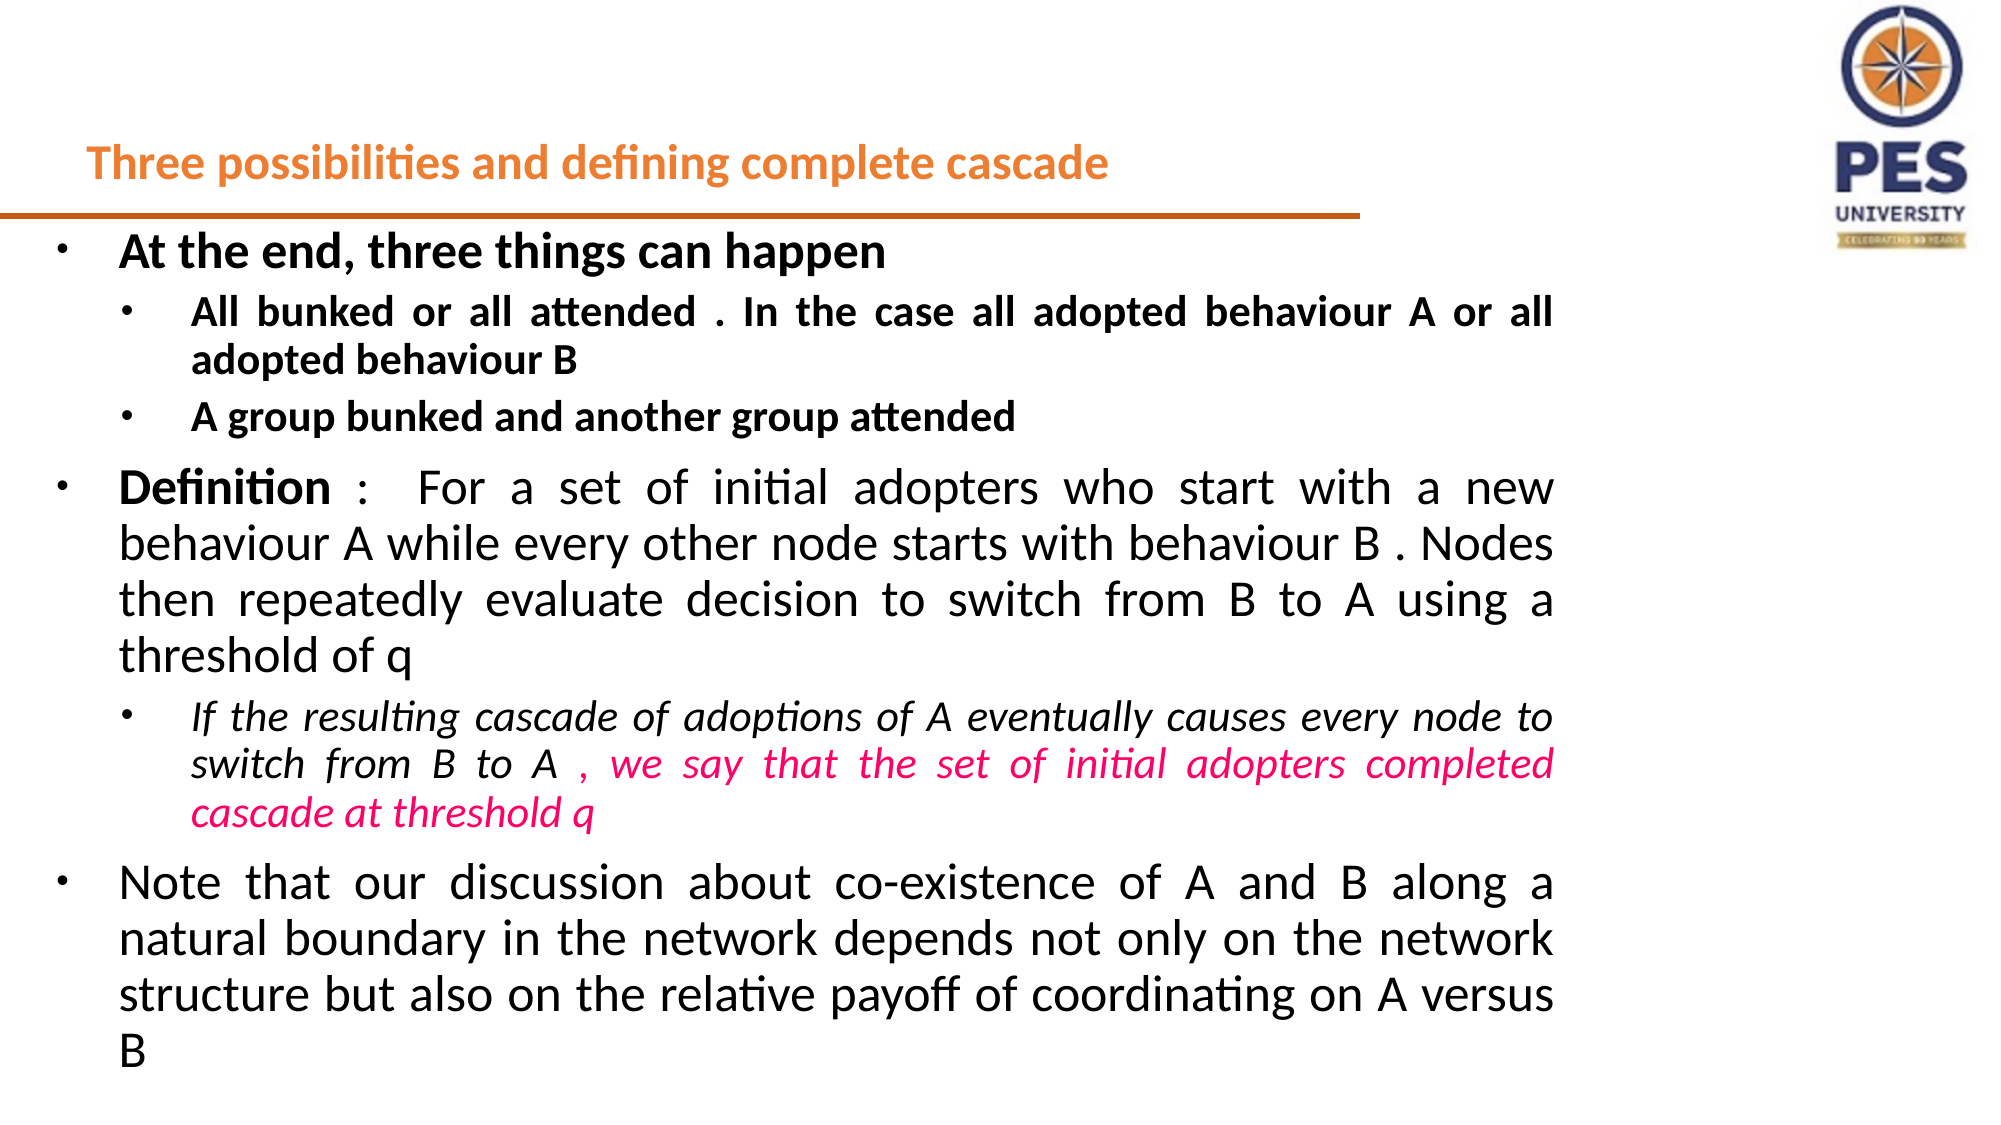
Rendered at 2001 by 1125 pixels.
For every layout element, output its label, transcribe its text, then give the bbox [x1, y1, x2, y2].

text_box Three possibilities and defining complete cascade [71, 122, 1384, 198]
text_box At the end, three things can happen All bunked or all attended . In the case all adopted behaviour A or all adopted behaviour B A group bunked and another group attended Definition : For a set of initial adopters who start with a new behaviour A while every other node starts with behaviour B . Nodes then repeatedly evaluate decision to switch from B to A using a threshold of q If the resulting cascade of adoptions of A eventually causes every node to switch from B to A , we say that the set of initial adopters completed cascade at threshold q Note that our discussion about co-existence of A and B along a natural boundary in the network depends not only on the network structure but also on the relative payoff of coordinating on A versus B [31, 215, 1572, 1089]
picture [1800, 0, 2000, 257]
